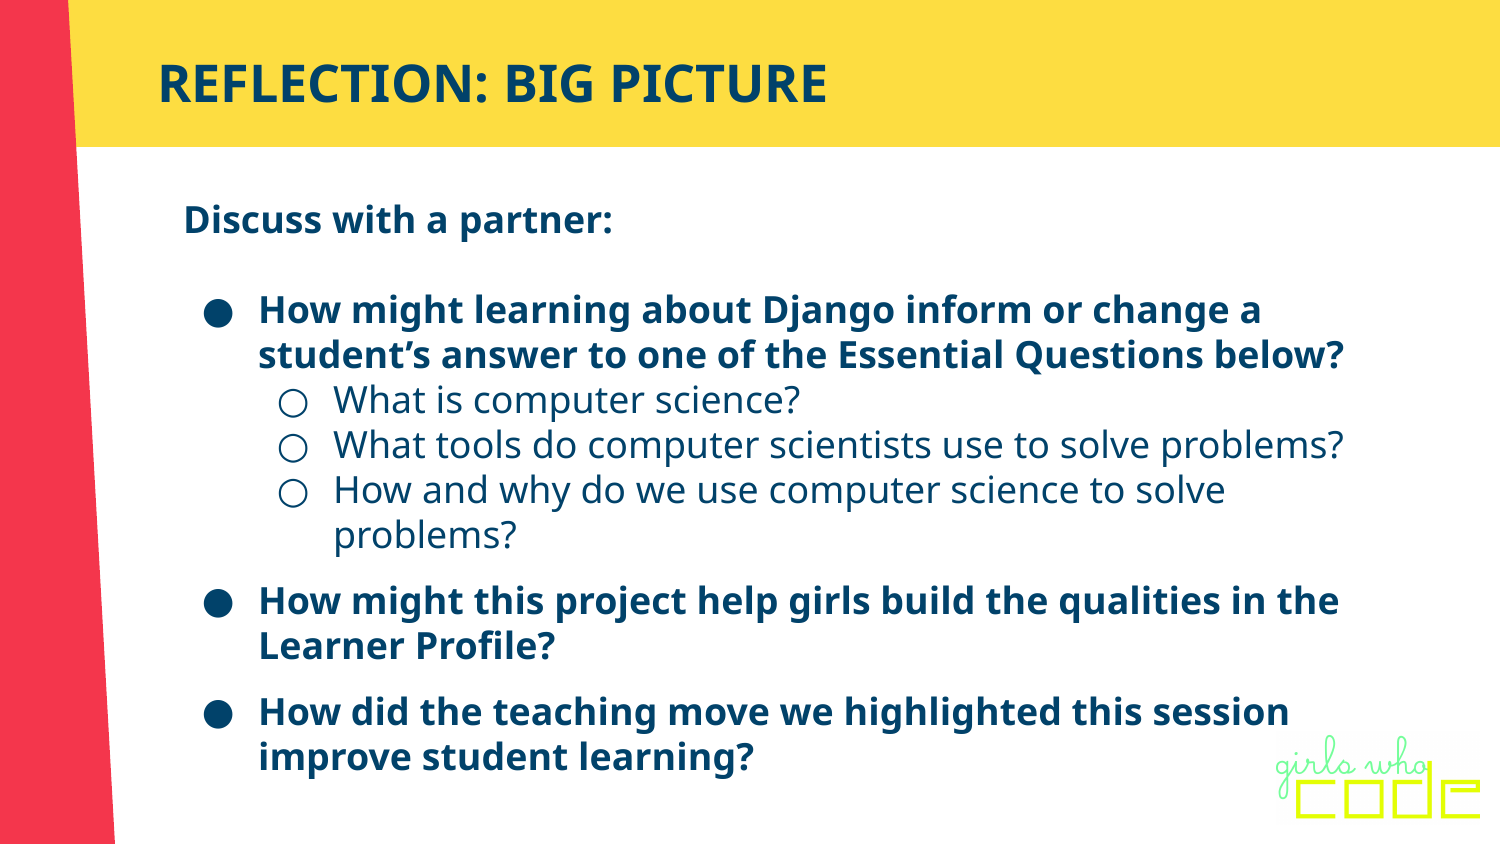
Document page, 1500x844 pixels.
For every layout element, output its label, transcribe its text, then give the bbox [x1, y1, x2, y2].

text_box Discuss with a partner: How might learning about Django inform or change a student’s answer to one of the Essential Questions below? What is computer science? What tools do computer scientists use to solve problems? How and why do we use computer science to solve problems? How might this project help girls build the qualities in the Learner Profile? How did the teaching move we highlighted this session improve student learning? [168, 181, 1368, 725]
title REFLECTION: BIG PICTURE [142, 35, 1449, 130]
picture [1276, 731, 1480, 825]
